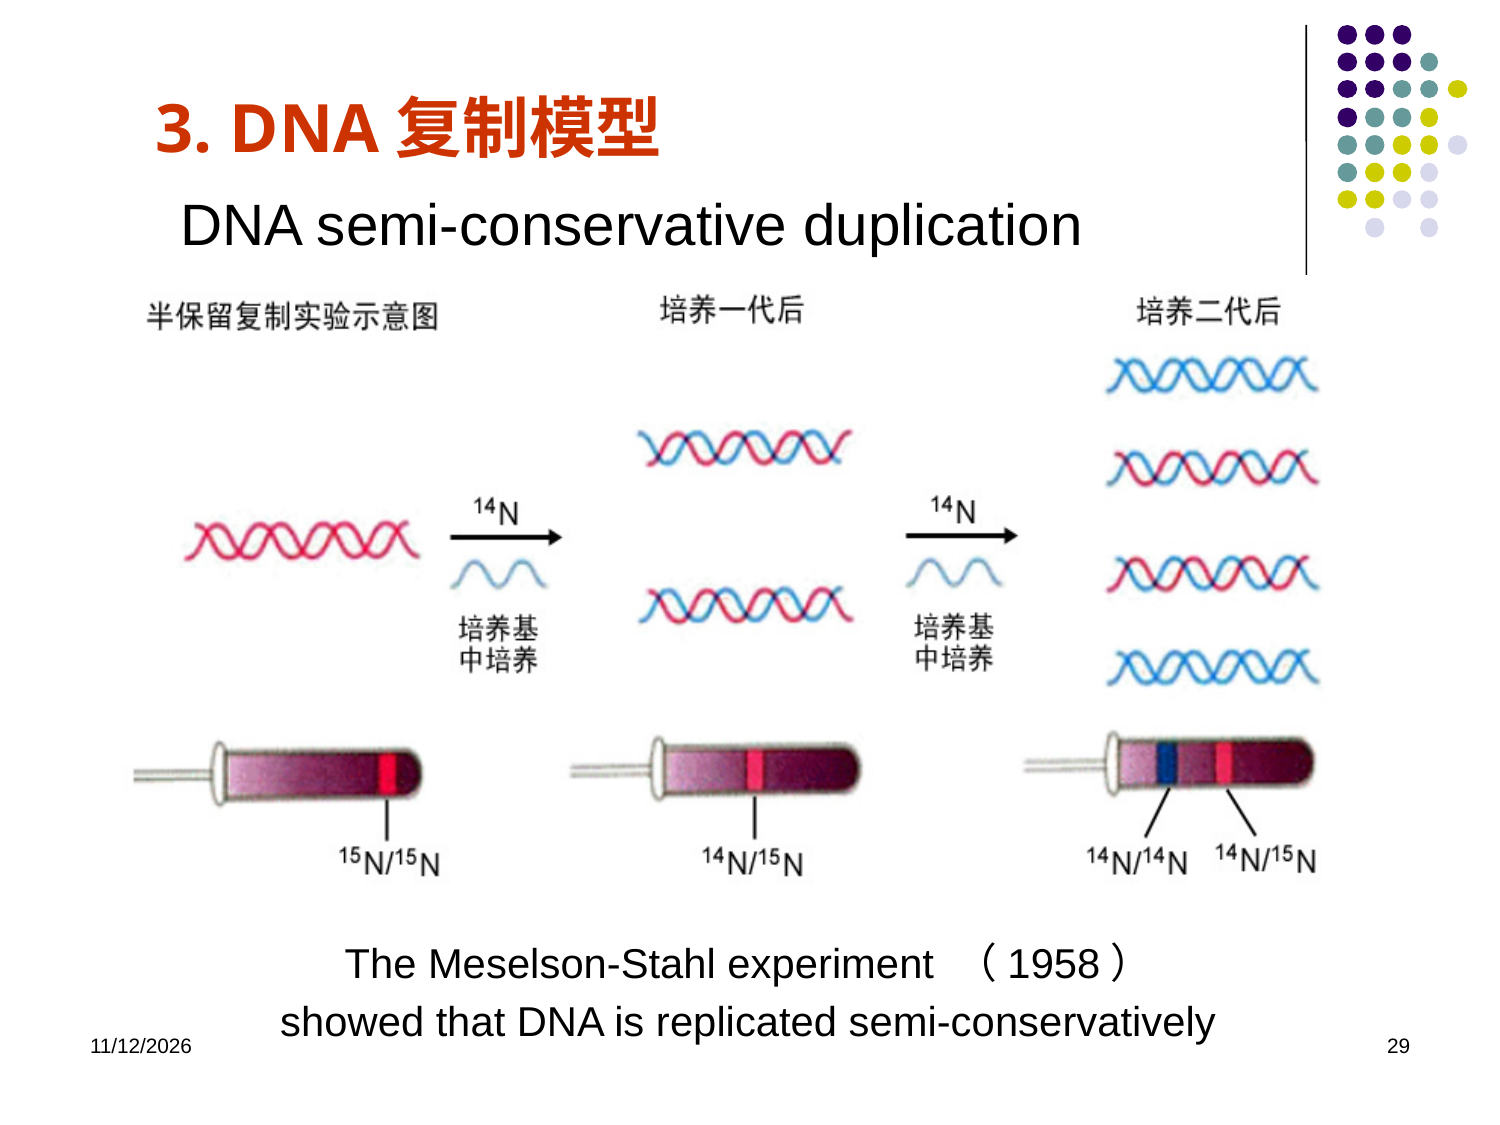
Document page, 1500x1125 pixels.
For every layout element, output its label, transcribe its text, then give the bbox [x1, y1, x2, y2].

slide_number 29 [1074, 1024, 1426, 1101]
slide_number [74, 1024, 426, 1101]
text_box DNA semi-conservative duplication [166, 175, 1116, 266]
picture [123, 278, 1344, 888]
text_box 3. DNA复制模型 [140, 93, 803, 173]
text_box The Meselson-Stahl experiment （1958） showed that DNA is replicated semi-conservatively [265, 929, 1232, 1053]
